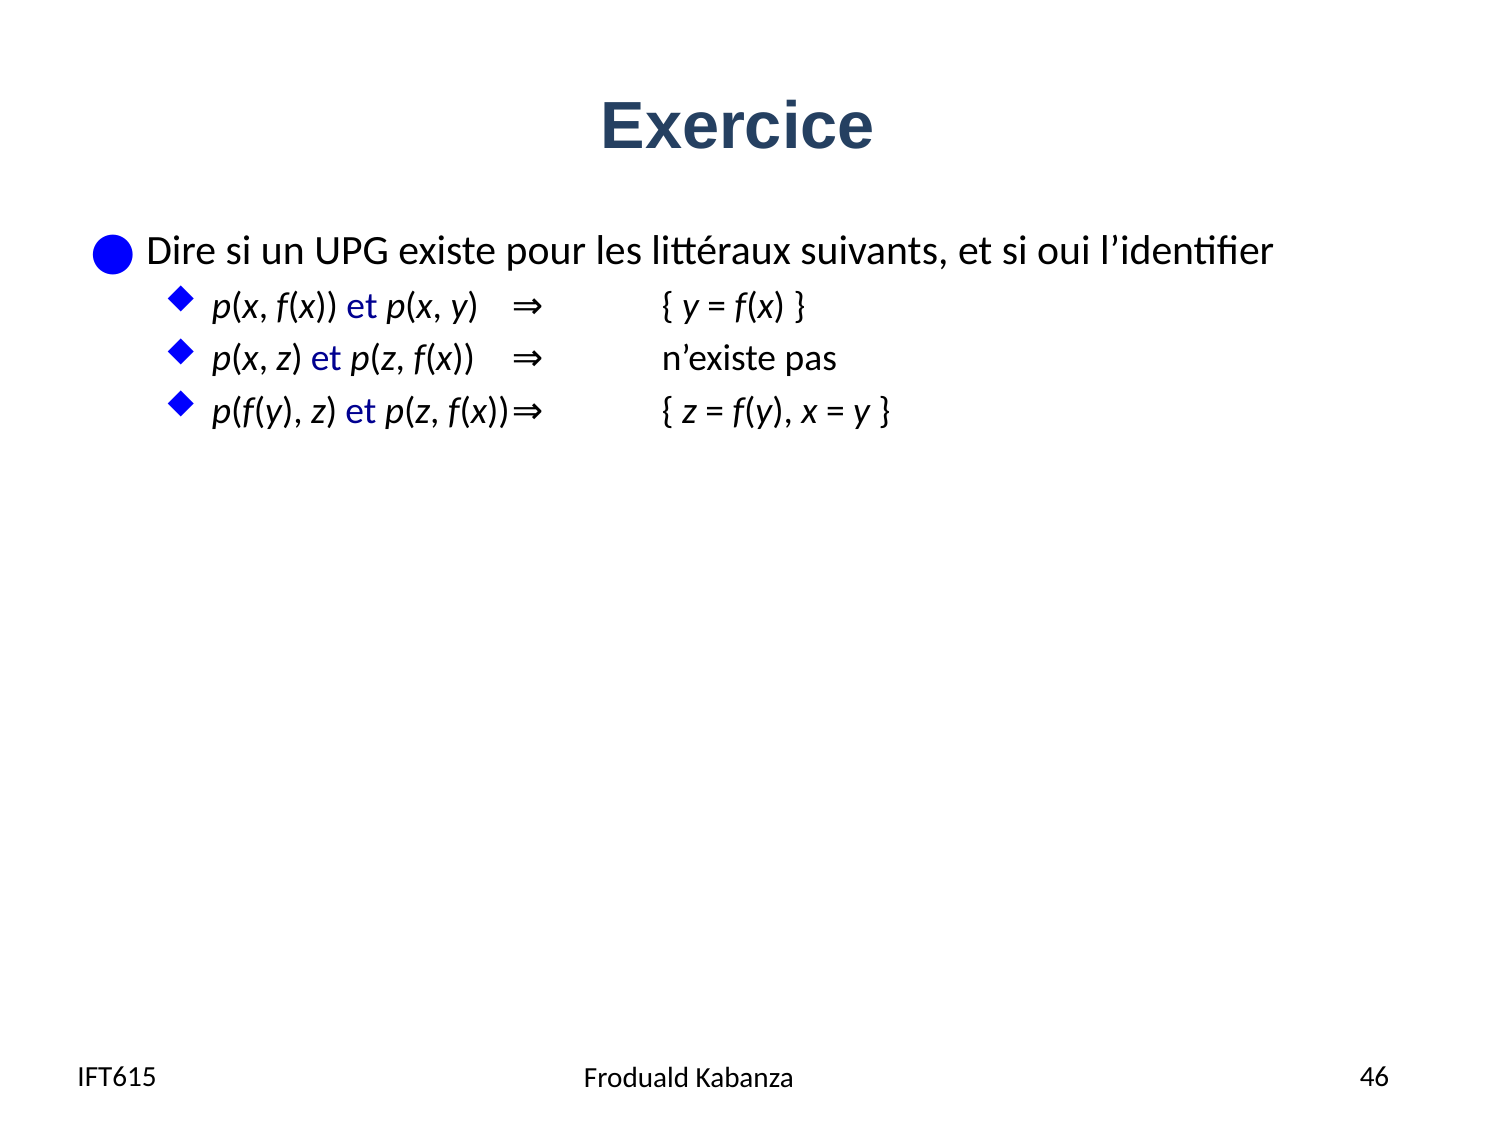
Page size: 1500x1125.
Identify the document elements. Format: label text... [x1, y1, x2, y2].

list Dire si un UPG existe pour les littéraux suivants, et si oui l’identifier p(x, f(x)) et p(x, y) ⇒ { y = f(x) } p(x, z) et p(z, f(x)) ⇒ n’existe pas p(f(y), z) et p(z, f(x)) ⇒ { z = f(y), x = y } [75, 215, 1436, 1004]
slide_number IFT615 [62, 1050, 176, 1090]
title Exercice [62, 72, 1413, 172]
slide_number 46 [1344, 1050, 1425, 1095]
footer Froduald Kabanza [569, 1050, 951, 1095]
